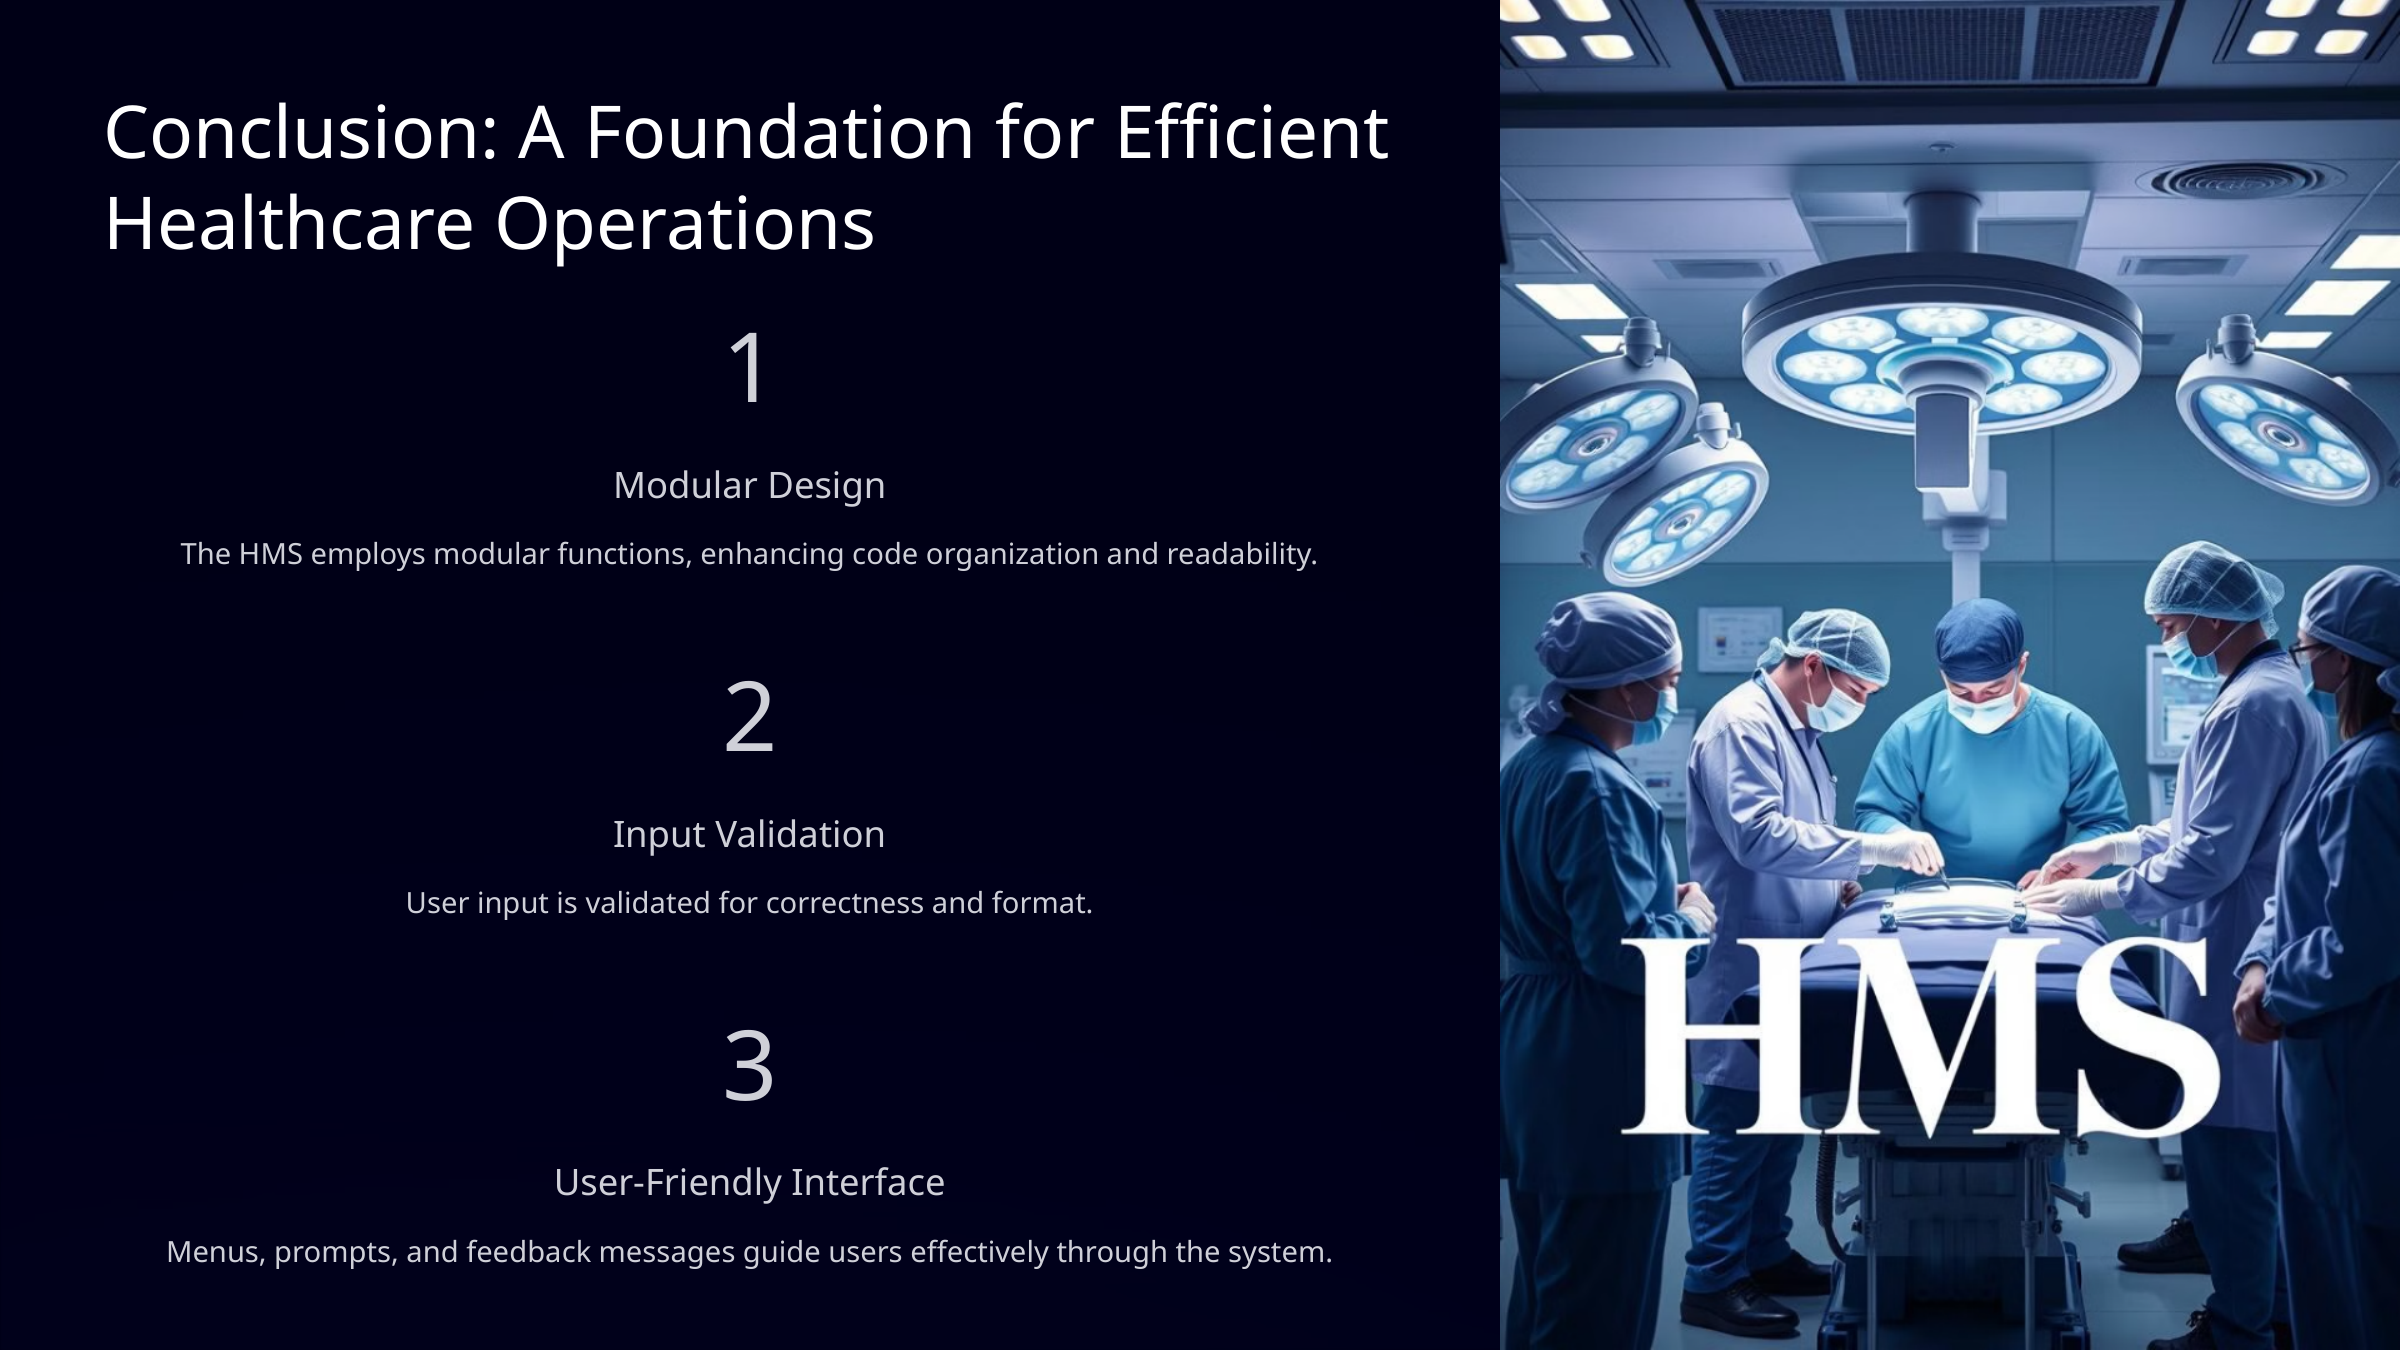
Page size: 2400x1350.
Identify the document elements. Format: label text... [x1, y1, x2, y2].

text_box User input is validated for correctness and format. [103, 872, 1397, 920]
text_box 3 [103, 1023, 1397, 1121]
text_box 2 [103, 674, 1397, 772]
text_box Modular Design [565, 459, 935, 506]
text_box The HMS employs modular functions, enhancing code organization and readability. [103, 523, 1397, 571]
text_box Conclusion: A Foundation for Efficient Healthcare Operations [103, 81, 1397, 266]
text_box Menus, prompts, and feedback messages guide users effectively through the system. [103, 1221, 1397, 1269]
picture [1499, 0, 2400, 1350]
text_box Input Validation [565, 808, 935, 855]
text_box 1 [103, 325, 1397, 423]
text_box User-Friendly Interface [561, 1157, 939, 1204]
